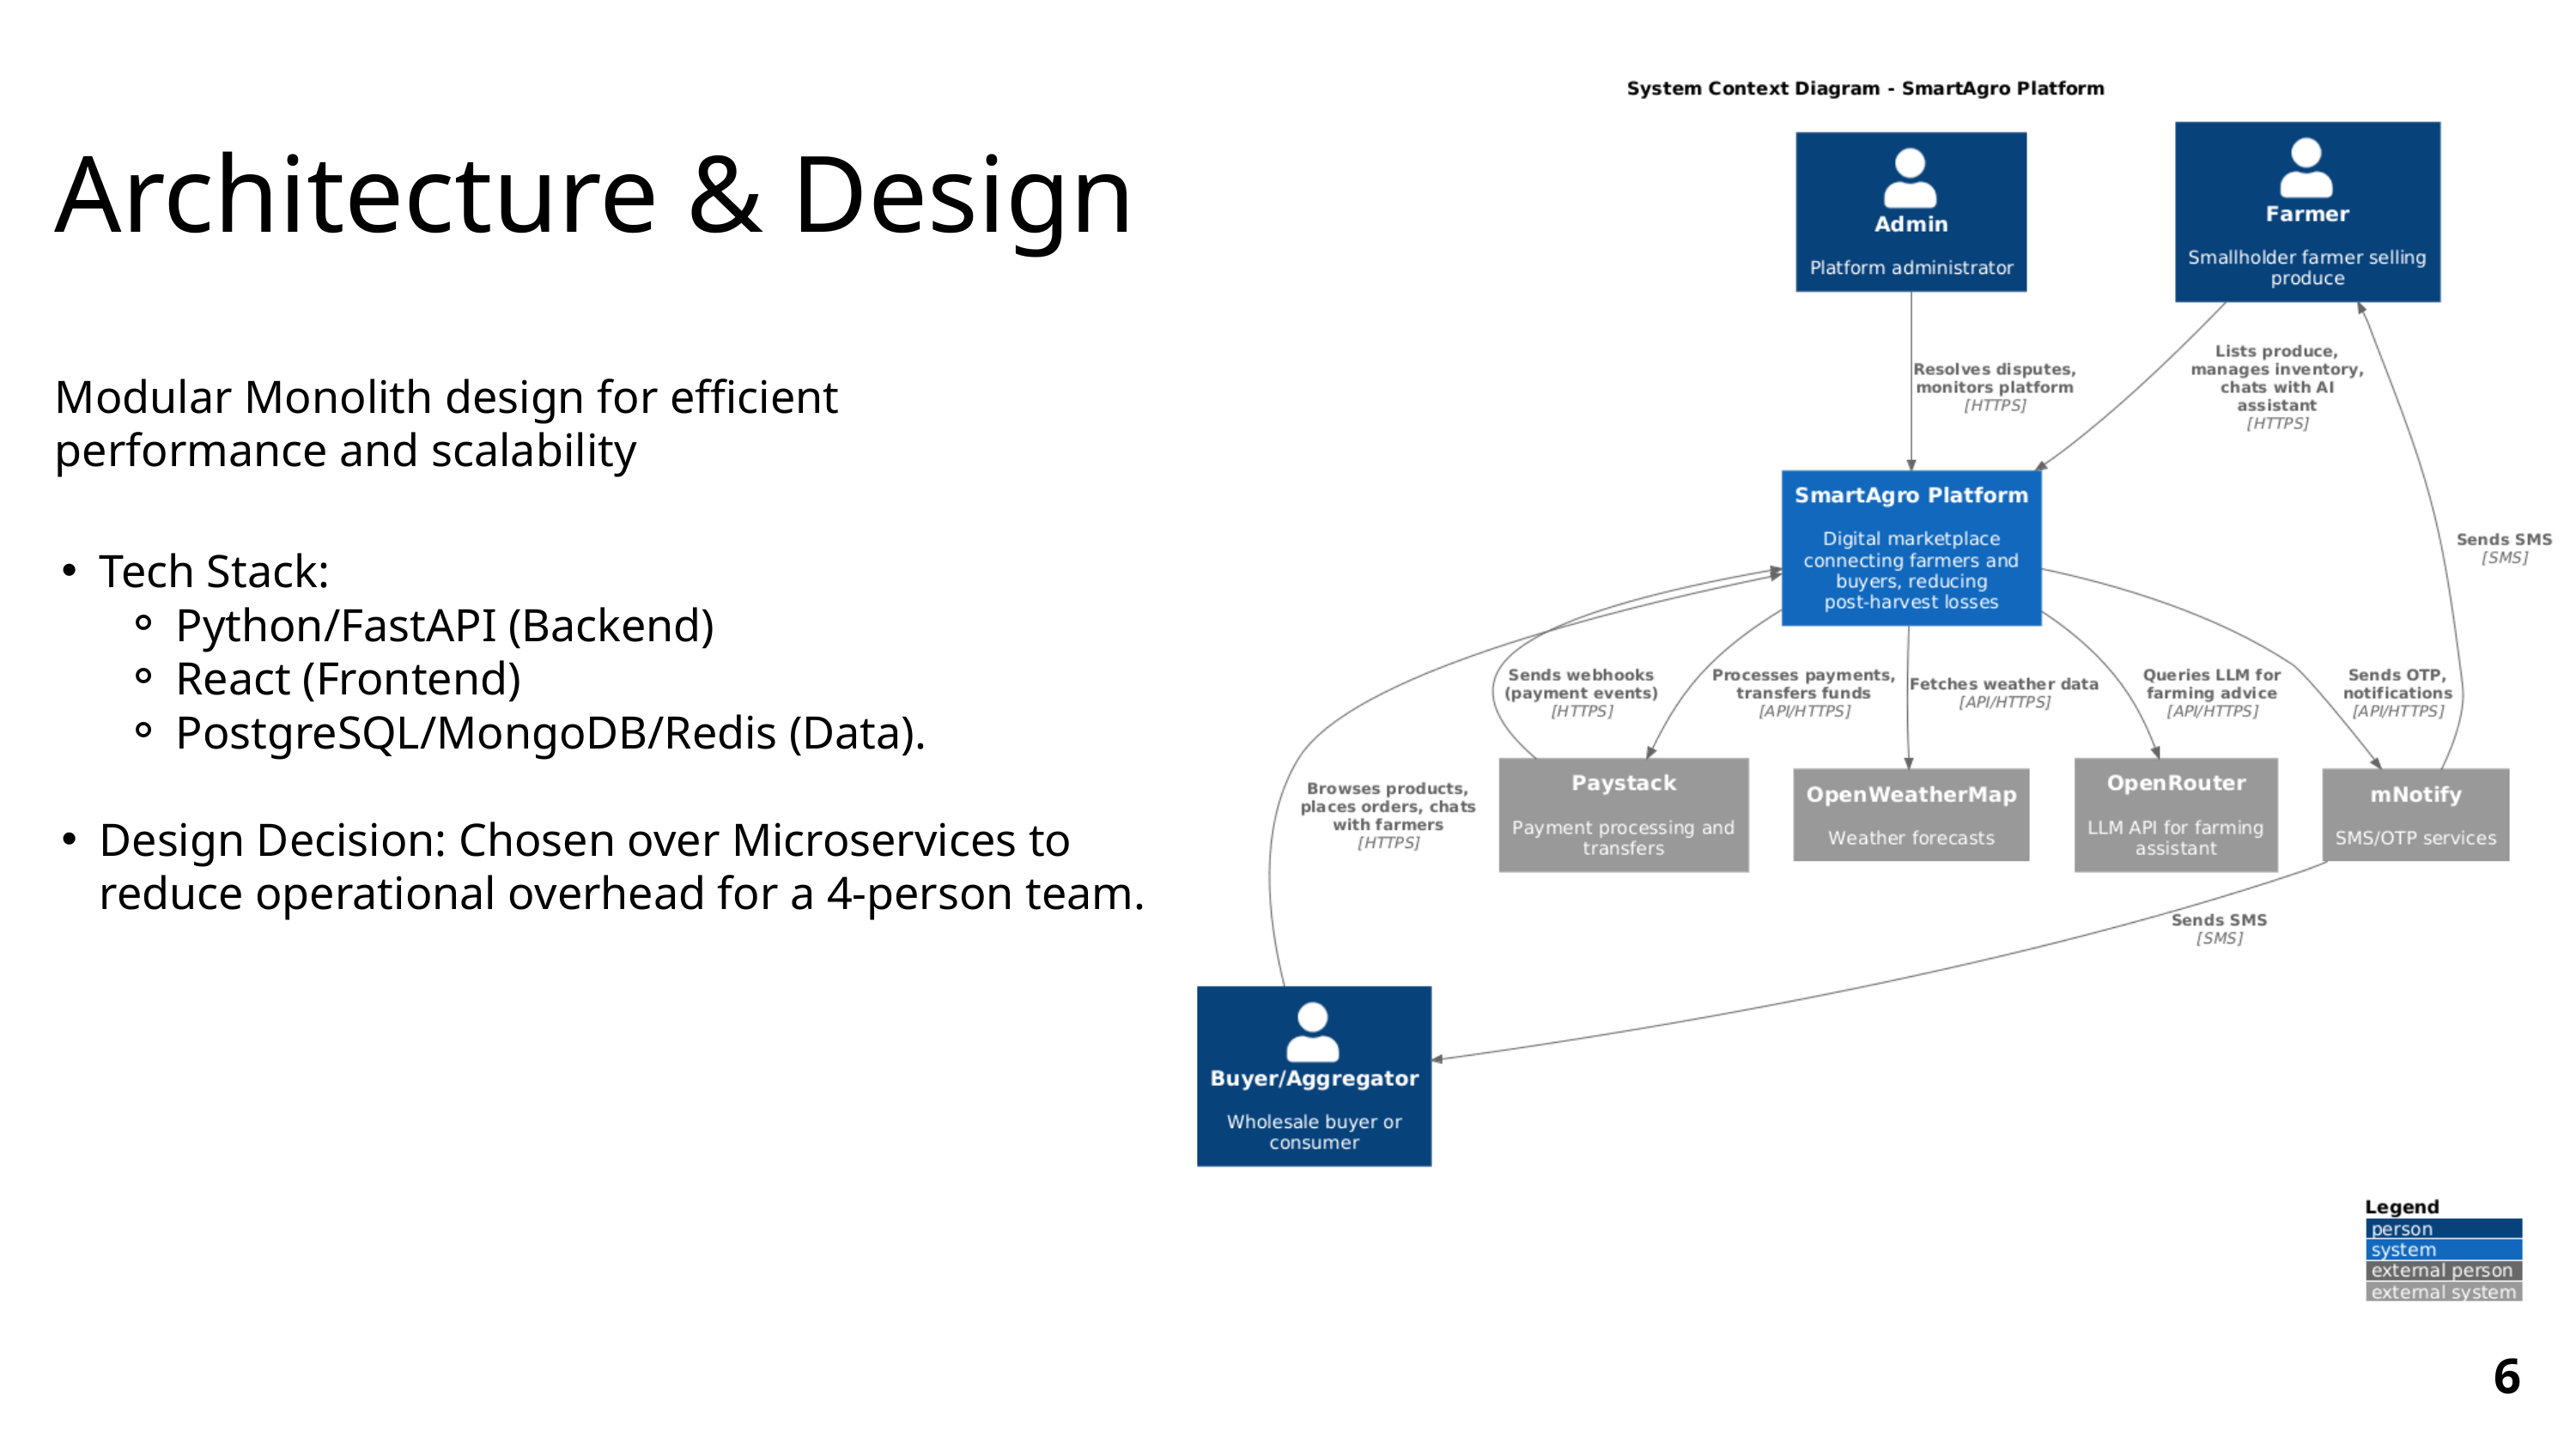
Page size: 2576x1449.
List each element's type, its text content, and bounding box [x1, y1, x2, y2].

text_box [1188, 67, 2561, 1332]
text_box 6 [2494, 1338, 2522, 1404]
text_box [23, 130, 1173, 1027]
